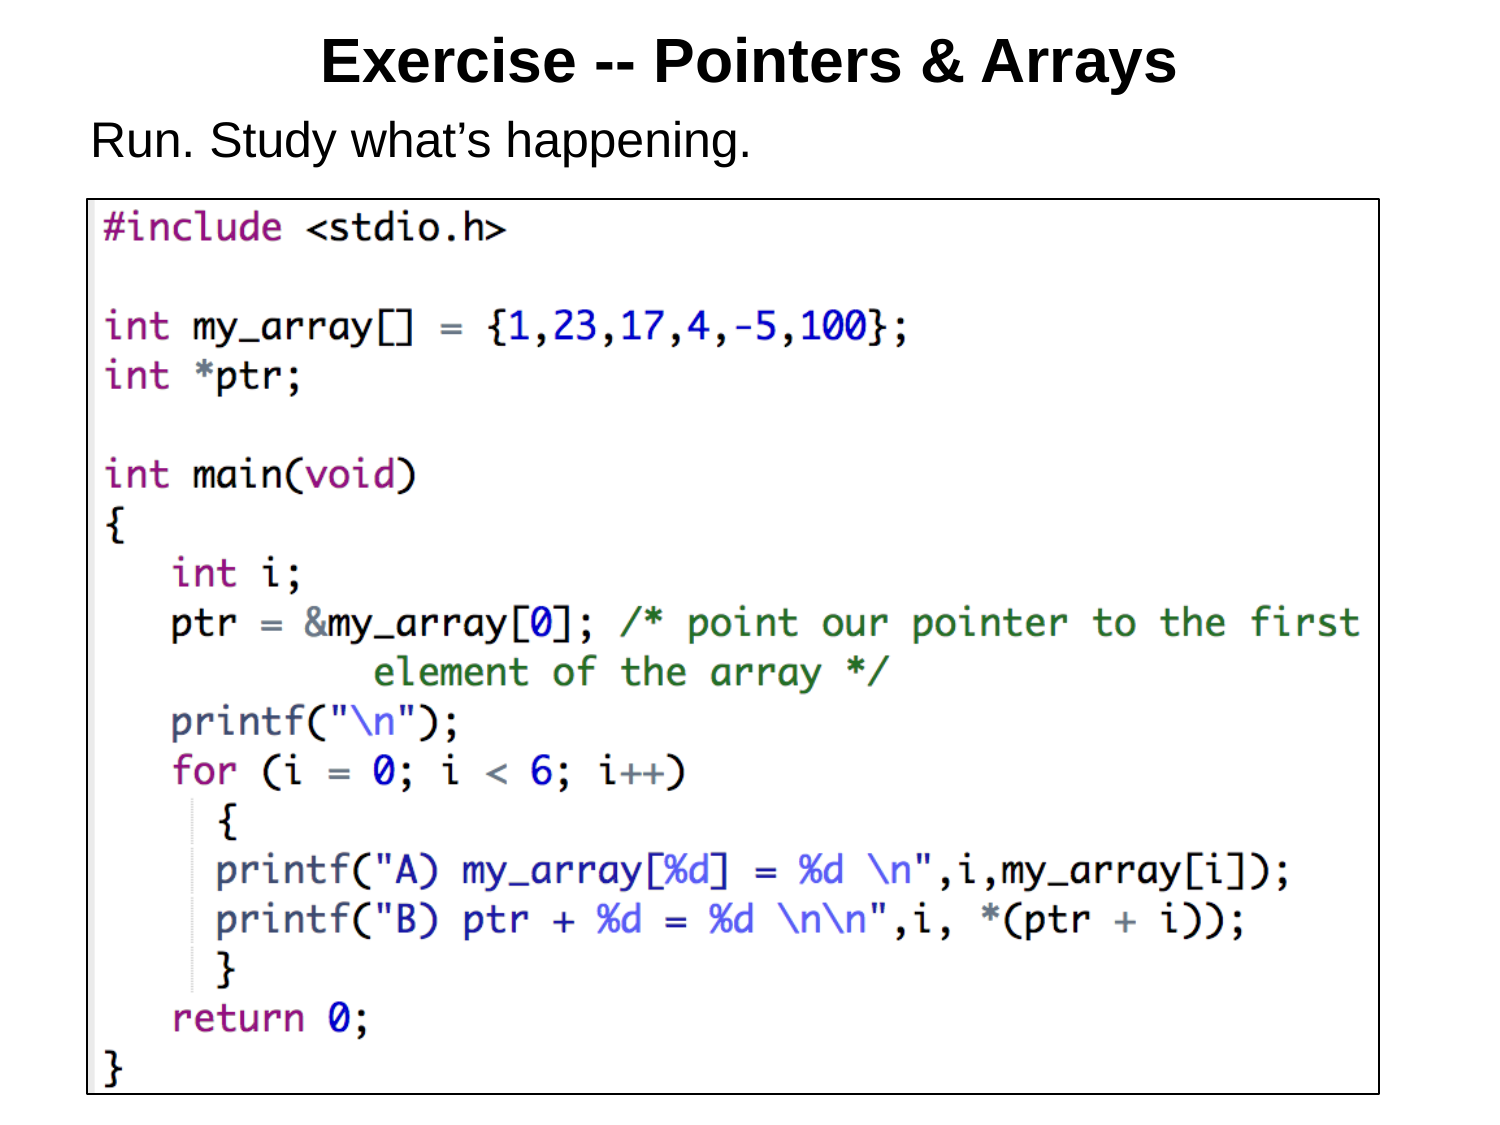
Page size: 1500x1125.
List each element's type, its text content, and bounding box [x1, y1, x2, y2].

title Exercise -- Pointers & Arrays Run. Study what’s happening. [75, 70, 1425, 258]
picture [87, 199, 1379, 1094]
